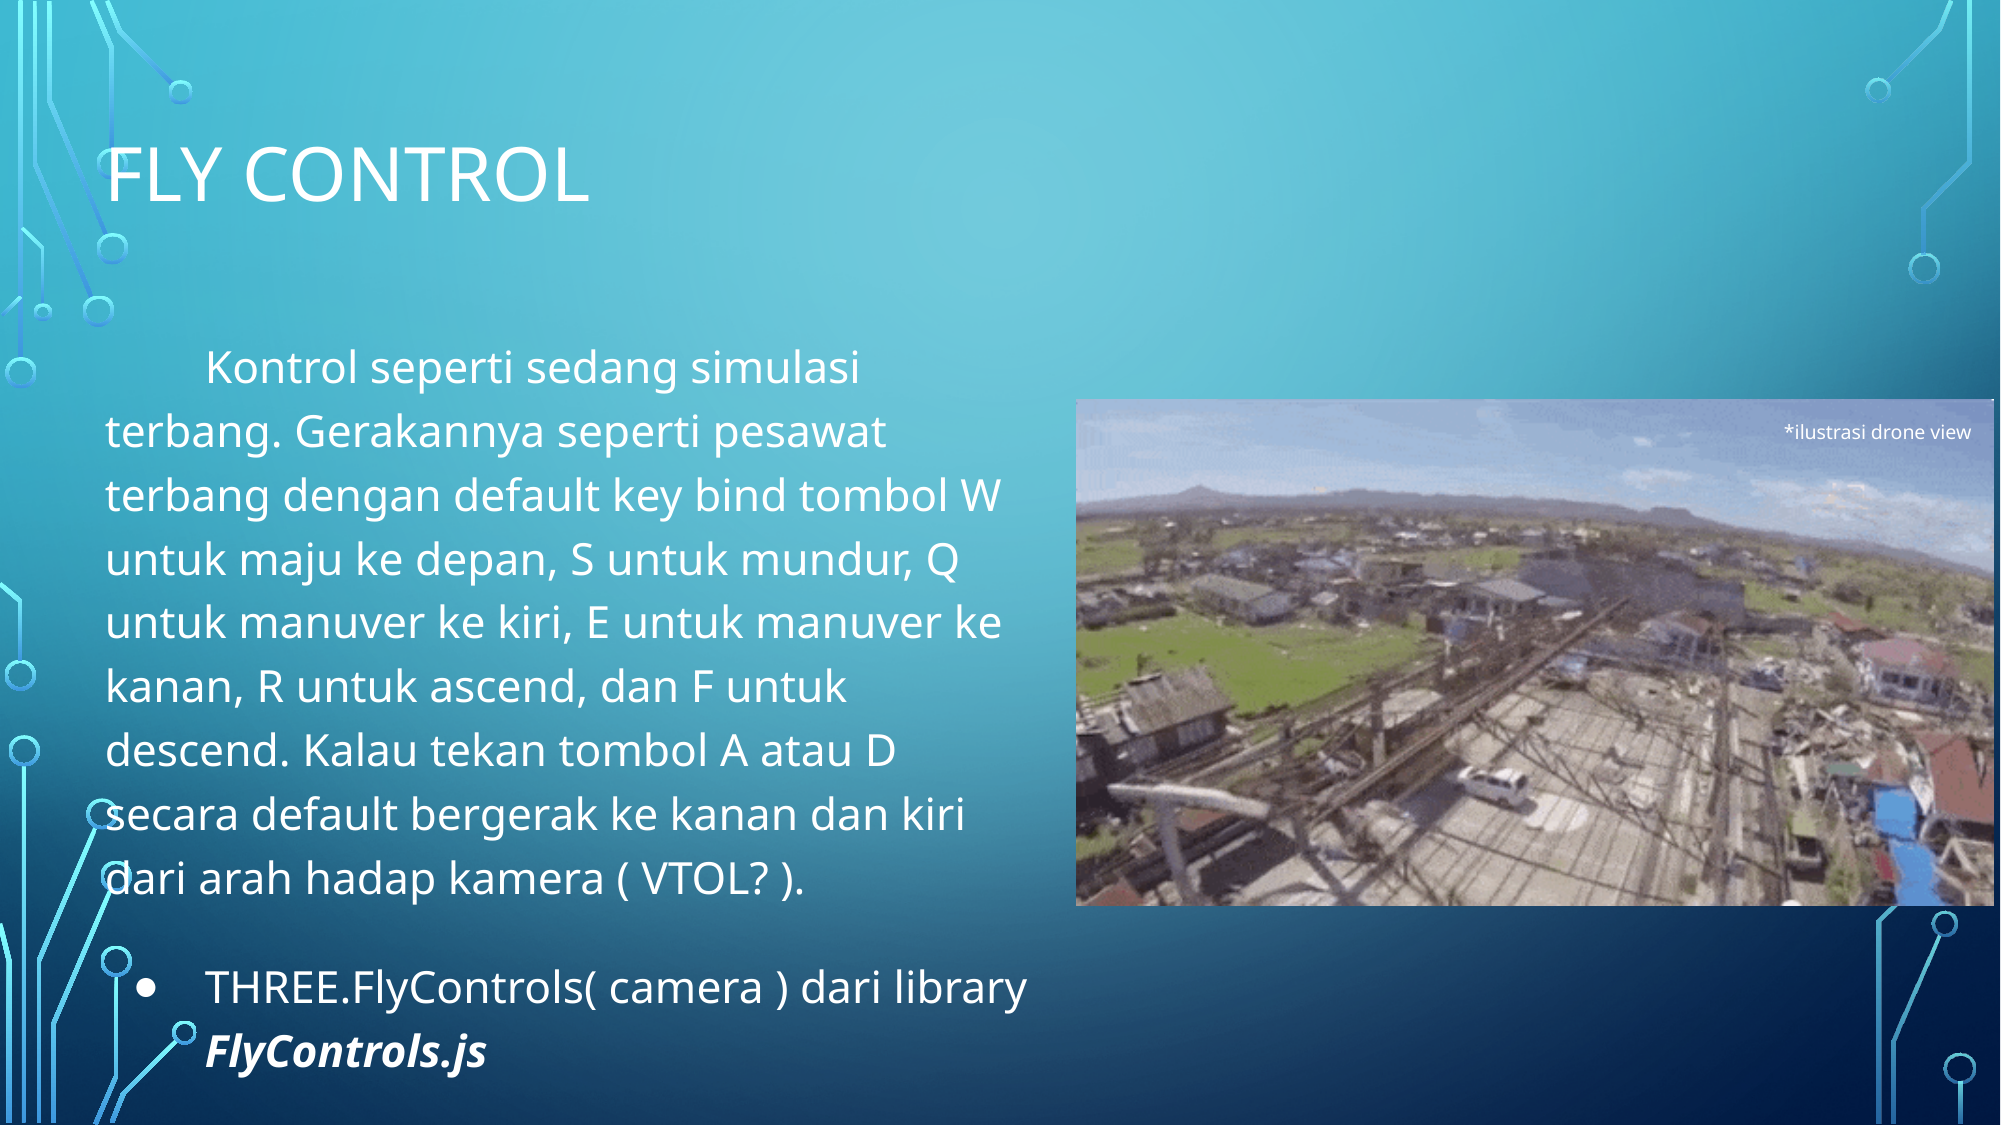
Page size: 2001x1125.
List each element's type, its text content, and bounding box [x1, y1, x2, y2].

title Fly Control [84, 87, 1916, 238]
text_box *ilustrasi drone view [1994, 399, 2000, 506]
picture [1075, 399, 1994, 906]
list Kontrol seperti sedang simulasi terbang. Gerakannya seperti pesawat terbang dengan default key bind tombol W untuk maju ke depan, S untuk mundur, Q untuk manuver ke kiri, E untuk manuver ke kanan, R untuk ascend, dan F untuk descend. Kalau tekan tombol A atau D secara default bergerak ke kanan dan kiri dari arah hadap kamera ( VTOL? ). THREE.FlyControls( camera ) dari library FlyControls.js [84, 308, 1061, 934]
